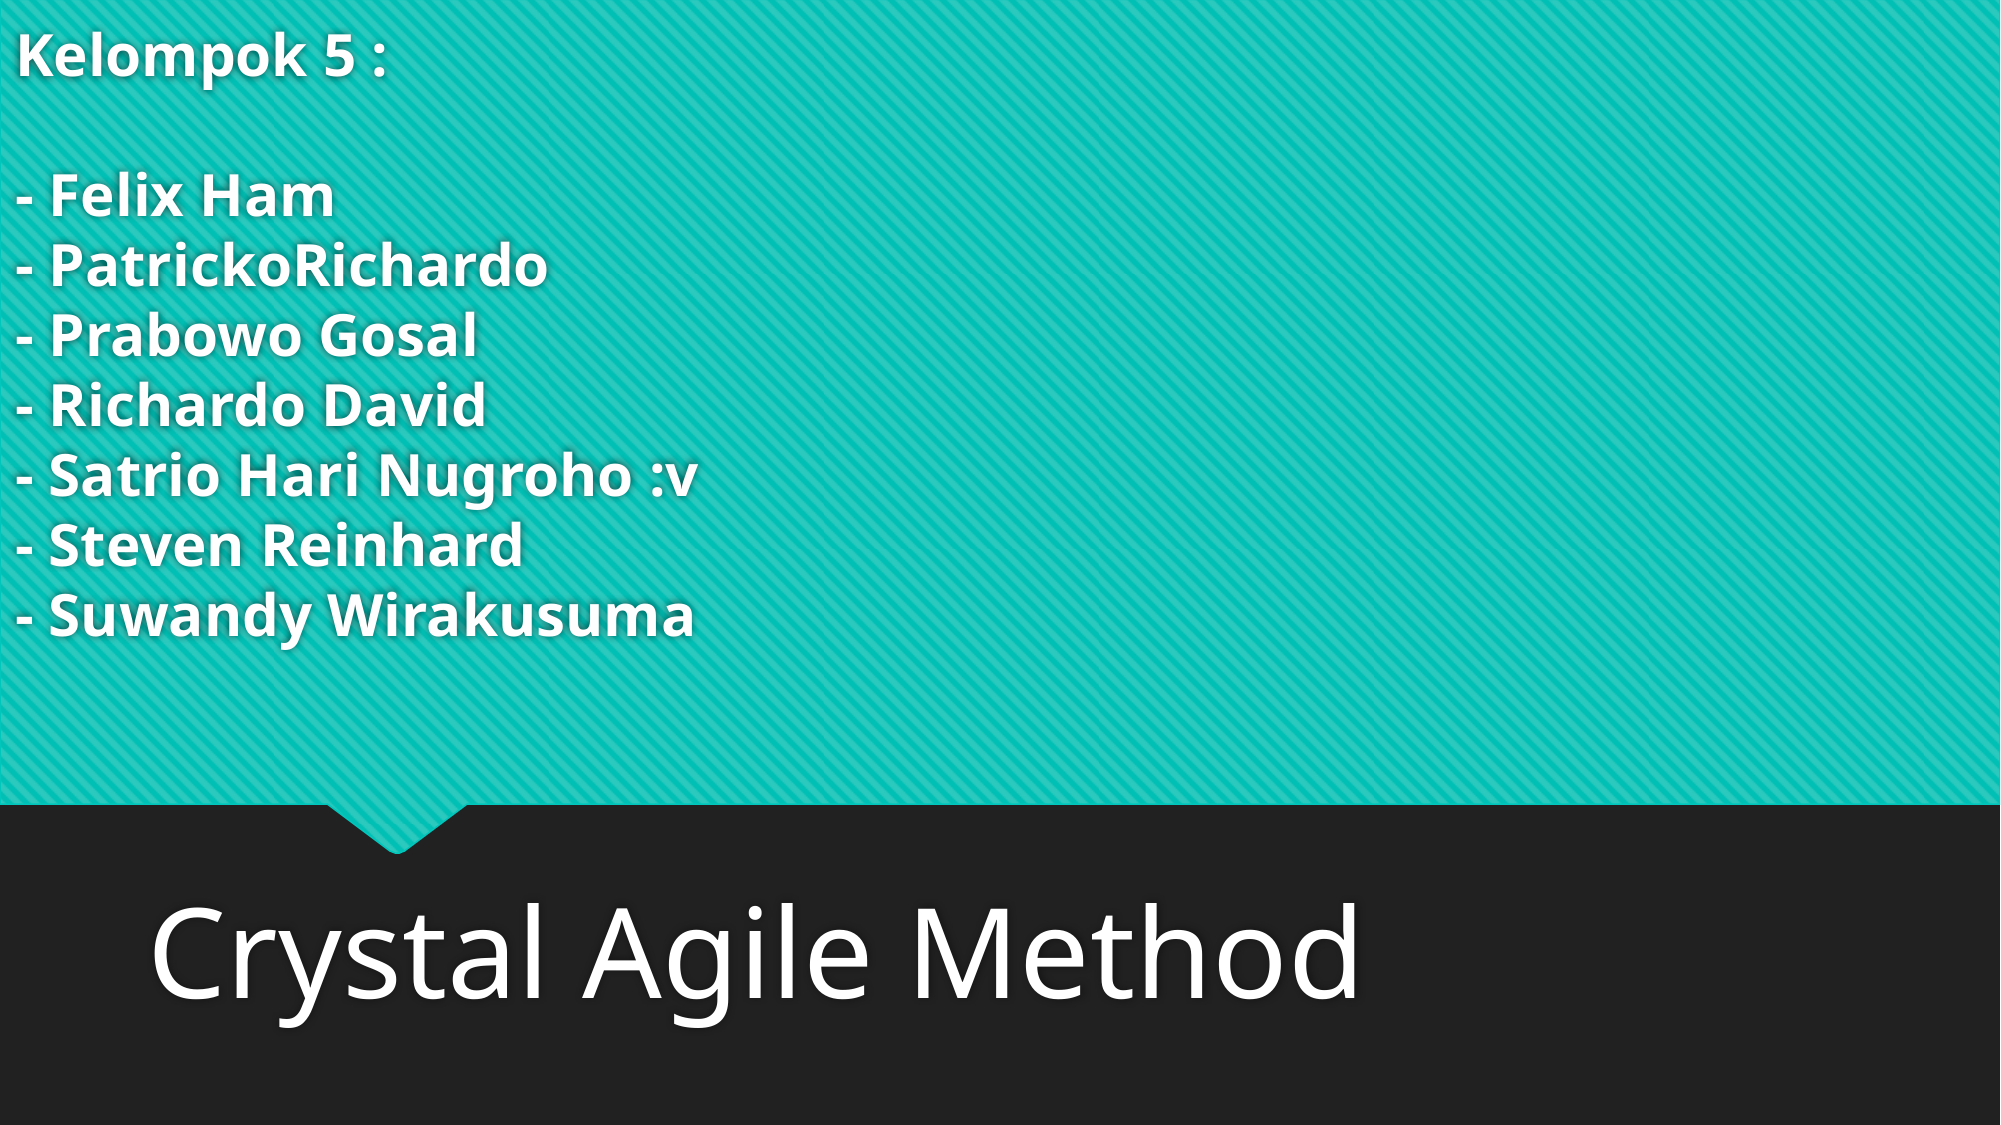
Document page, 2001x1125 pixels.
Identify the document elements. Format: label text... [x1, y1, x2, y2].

title Kelompok 5 : - Felix Ham - PatrickoRichardo - Prabowo Gosal - Richardo David - Satrio Hari Nugroho :v - Steven Reinhard - Suwandy Wirakusuma [0, 168, 1735, 656]
subtitle Crystal Agile Method [132, 866, 1868, 1067]
